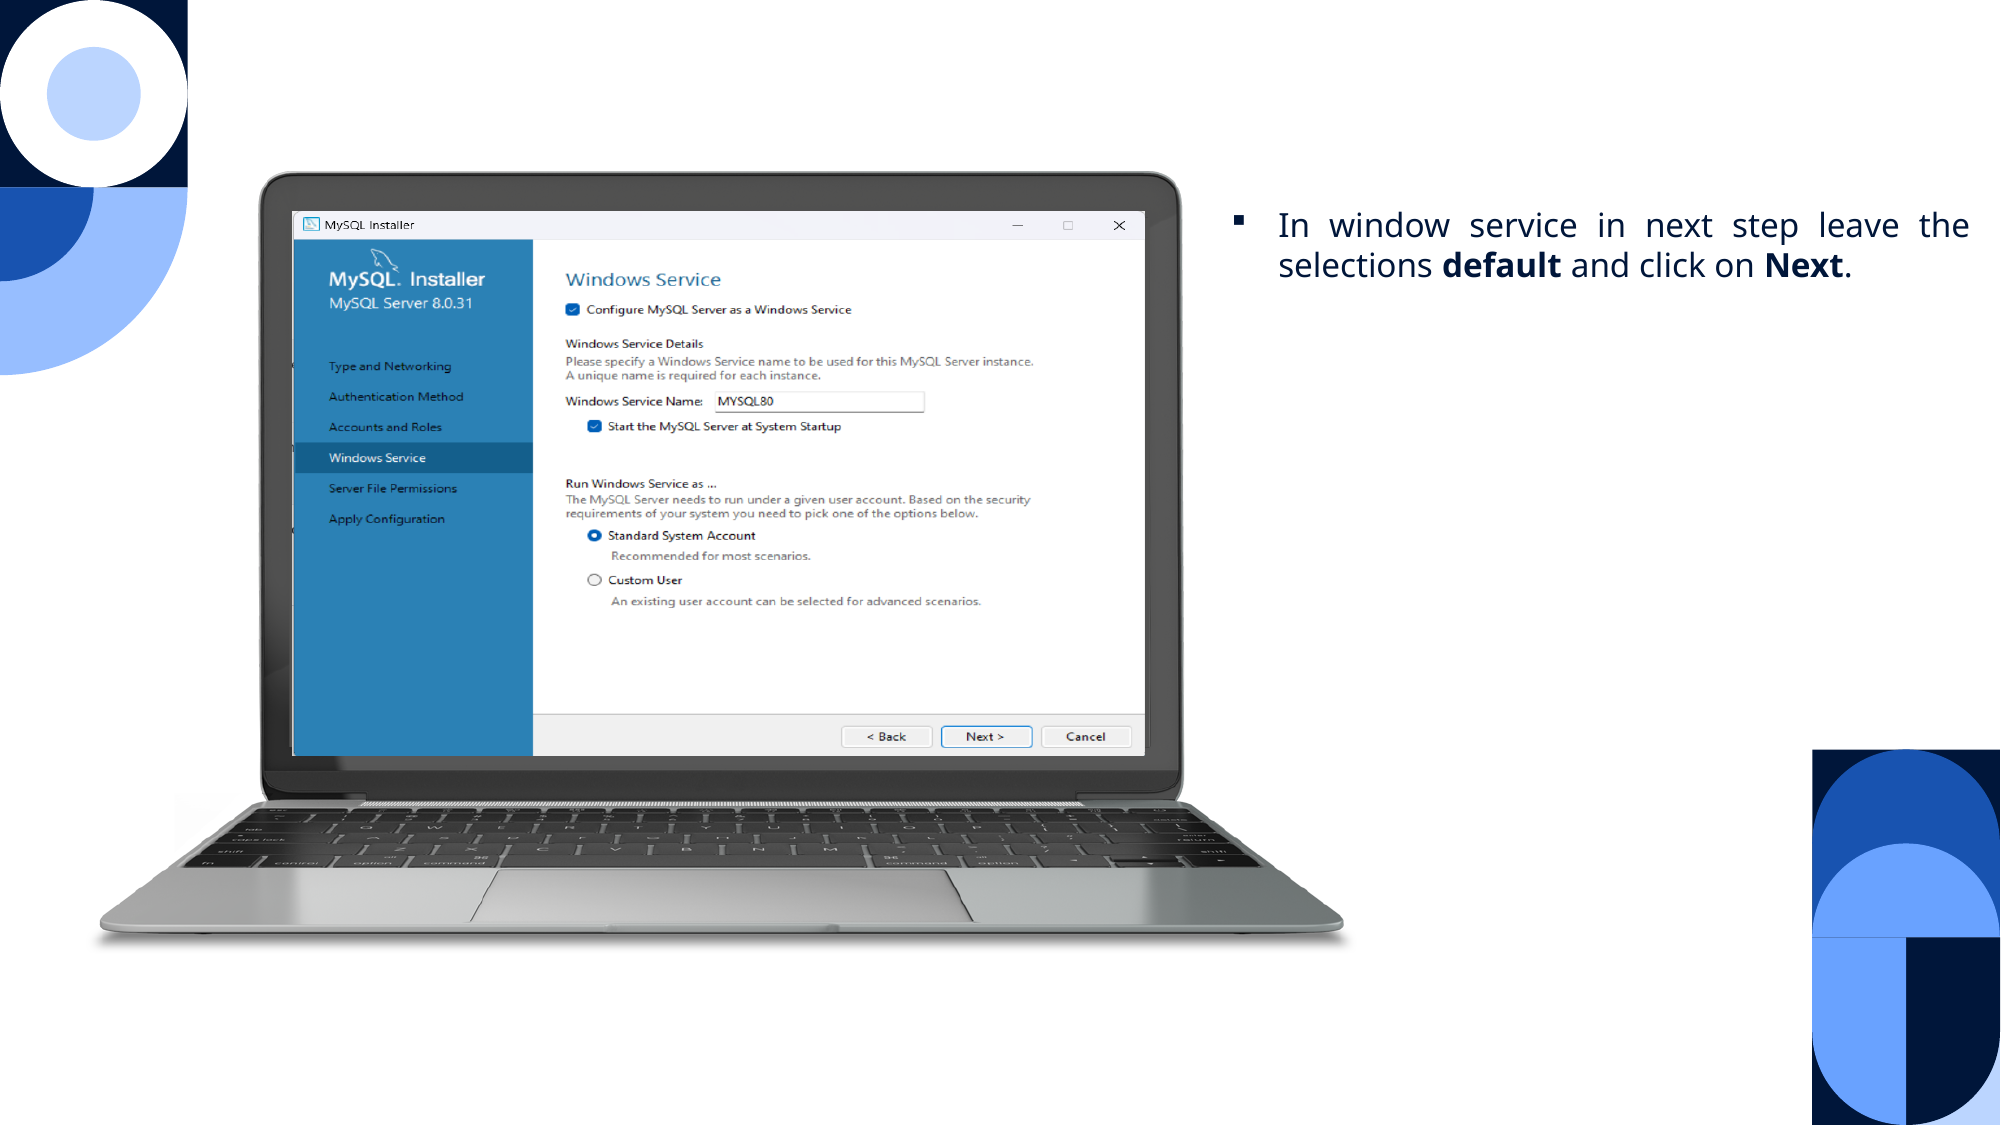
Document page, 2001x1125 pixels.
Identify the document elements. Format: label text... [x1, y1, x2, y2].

picture [86, 171, 1358, 954]
text_box In window service in next step leave the selections default and click on Next. [1358, 196, 1987, 292]
